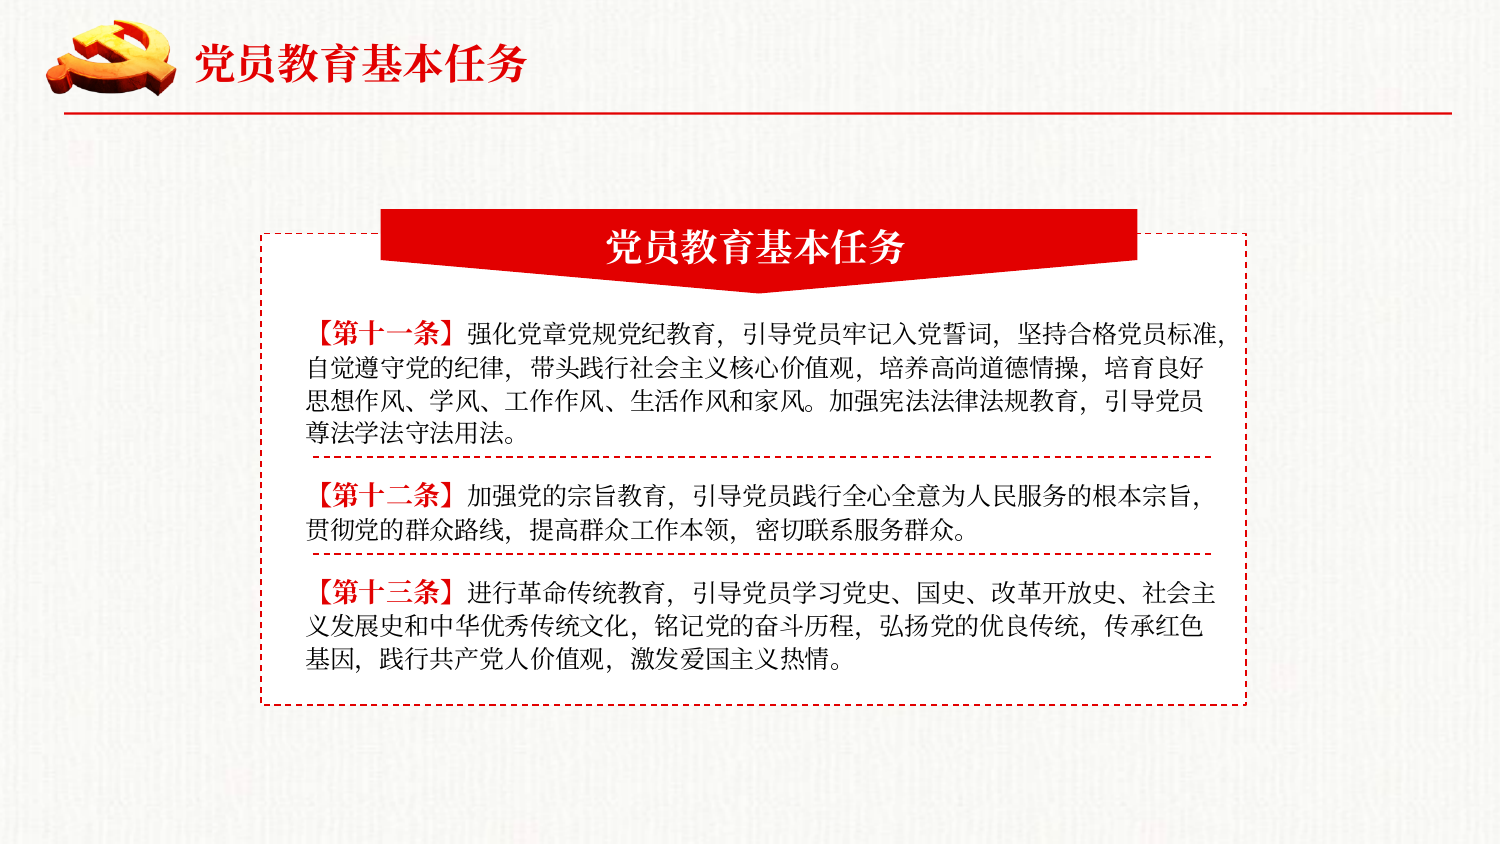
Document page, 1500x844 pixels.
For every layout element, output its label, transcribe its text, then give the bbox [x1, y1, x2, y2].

text_box 【第十二条】加强党的宗旨教育，引导党员践行全心全意为人民服务的根本宗旨，贯彻党的群众路线，提高群众工作本领，密切联系服务群众。 [290, 468, 1237, 552]
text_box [380, 208, 1138, 294]
text_box 【第十一条】强化党章党规党纪教育，引导党员牢记入党誓词，坚持合格党员标准，自觉遵守党的纪律，带头践行社会主义核心价值观，培养高尚道德情操，培育良好思想作风、学风、工作作风、生活作风和家风。加强宪法法律法规教育，引导党员尊法学法守法用法。 [290, 305, 1237, 456]
text_box 党员教育基本任务 [182, 32, 699, 94]
picture [0, 0, 1500, 844]
text_box [259, 231, 1248, 707]
text_box 【第十三条】进行革命传统教育，引导党员学习党史、国史、改革开放史、社会主义发展史和中华优秀传统文化，铭记党的奋斗历程，弘扬党的优良传统，传承红色基因，践行共产党人价值观，激发爱国主义热情。 [290, 564, 1237, 681]
